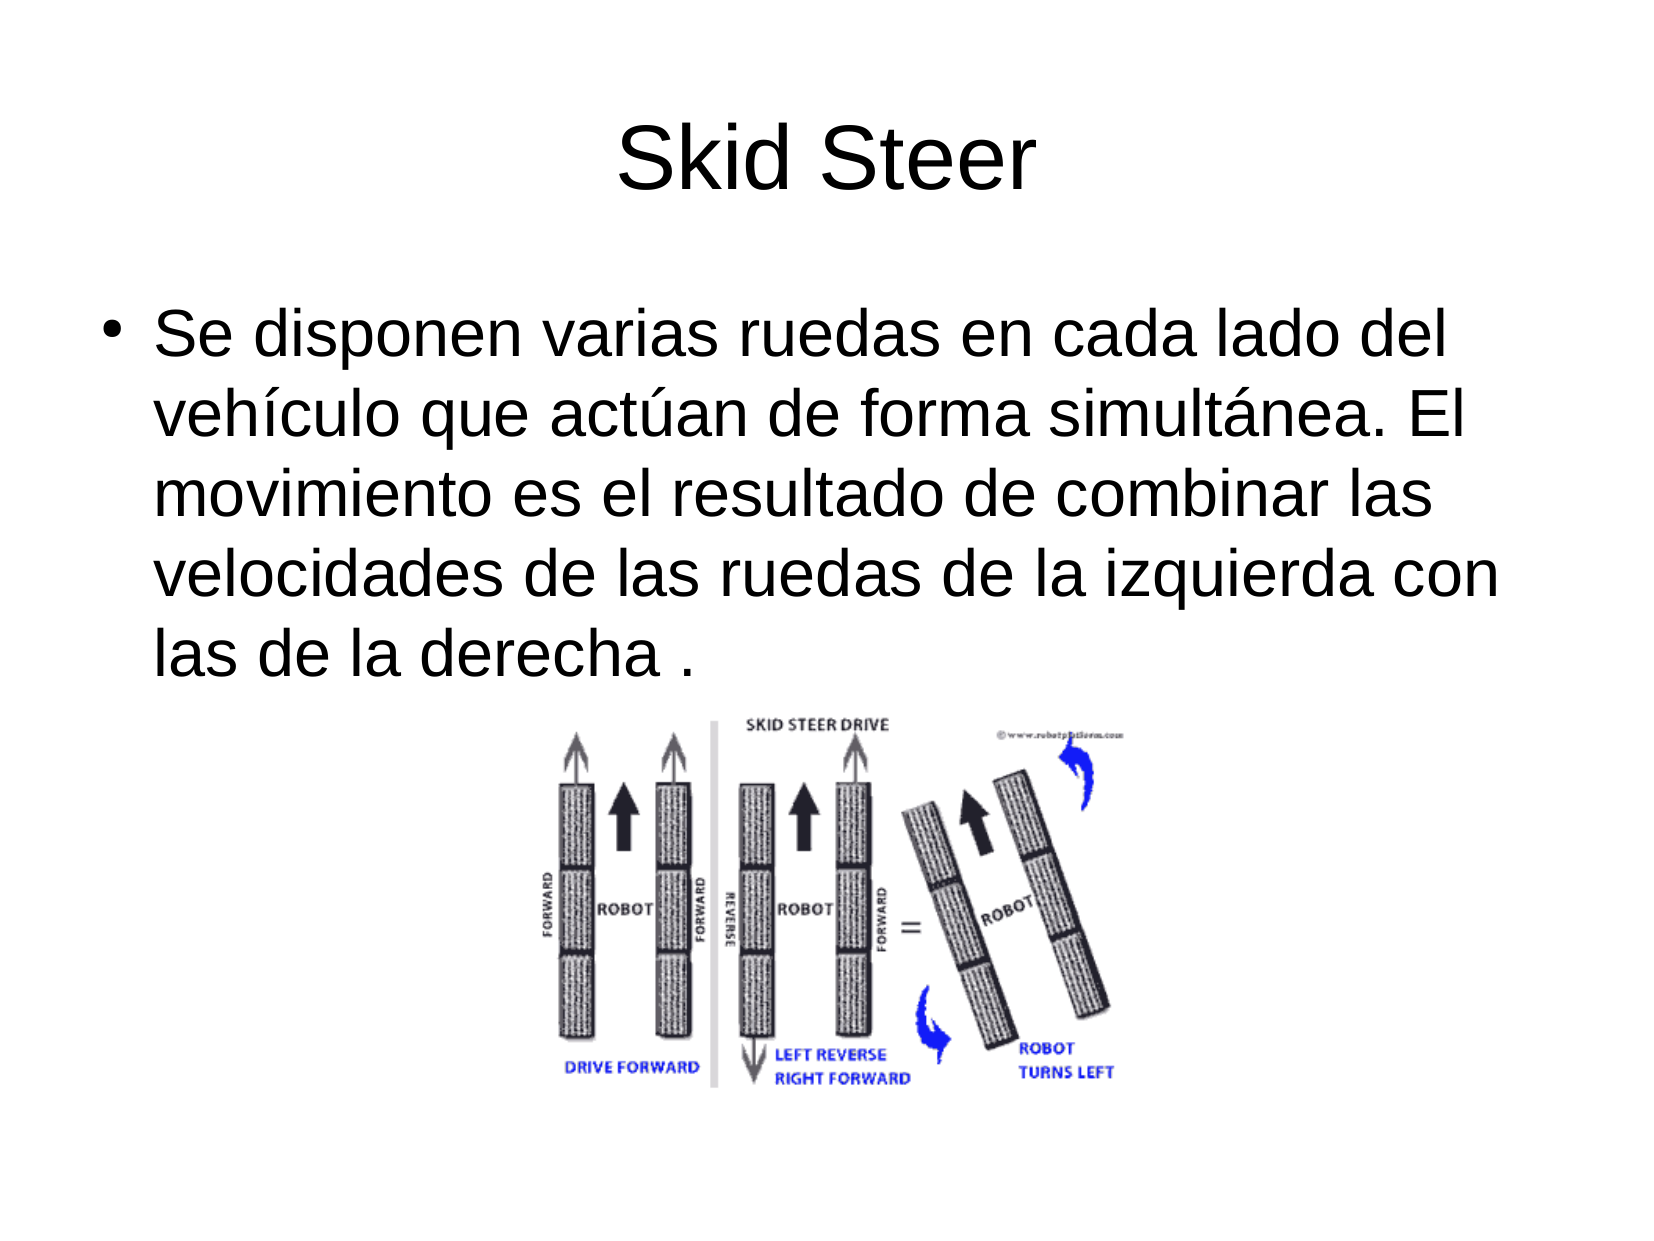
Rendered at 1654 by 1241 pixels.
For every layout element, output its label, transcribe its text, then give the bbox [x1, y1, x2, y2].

picture [529, 704, 1141, 1099]
list Se disponen varias ruedas en cada lado del vehículo que actúan de forma simultánea. El movimiento es el resultado de combinar las velocidades de las ruedas de la izquierda con las de la derecha . [82, 290, 1571, 1010]
title Skid Steer [82, 49, 1571, 257]
